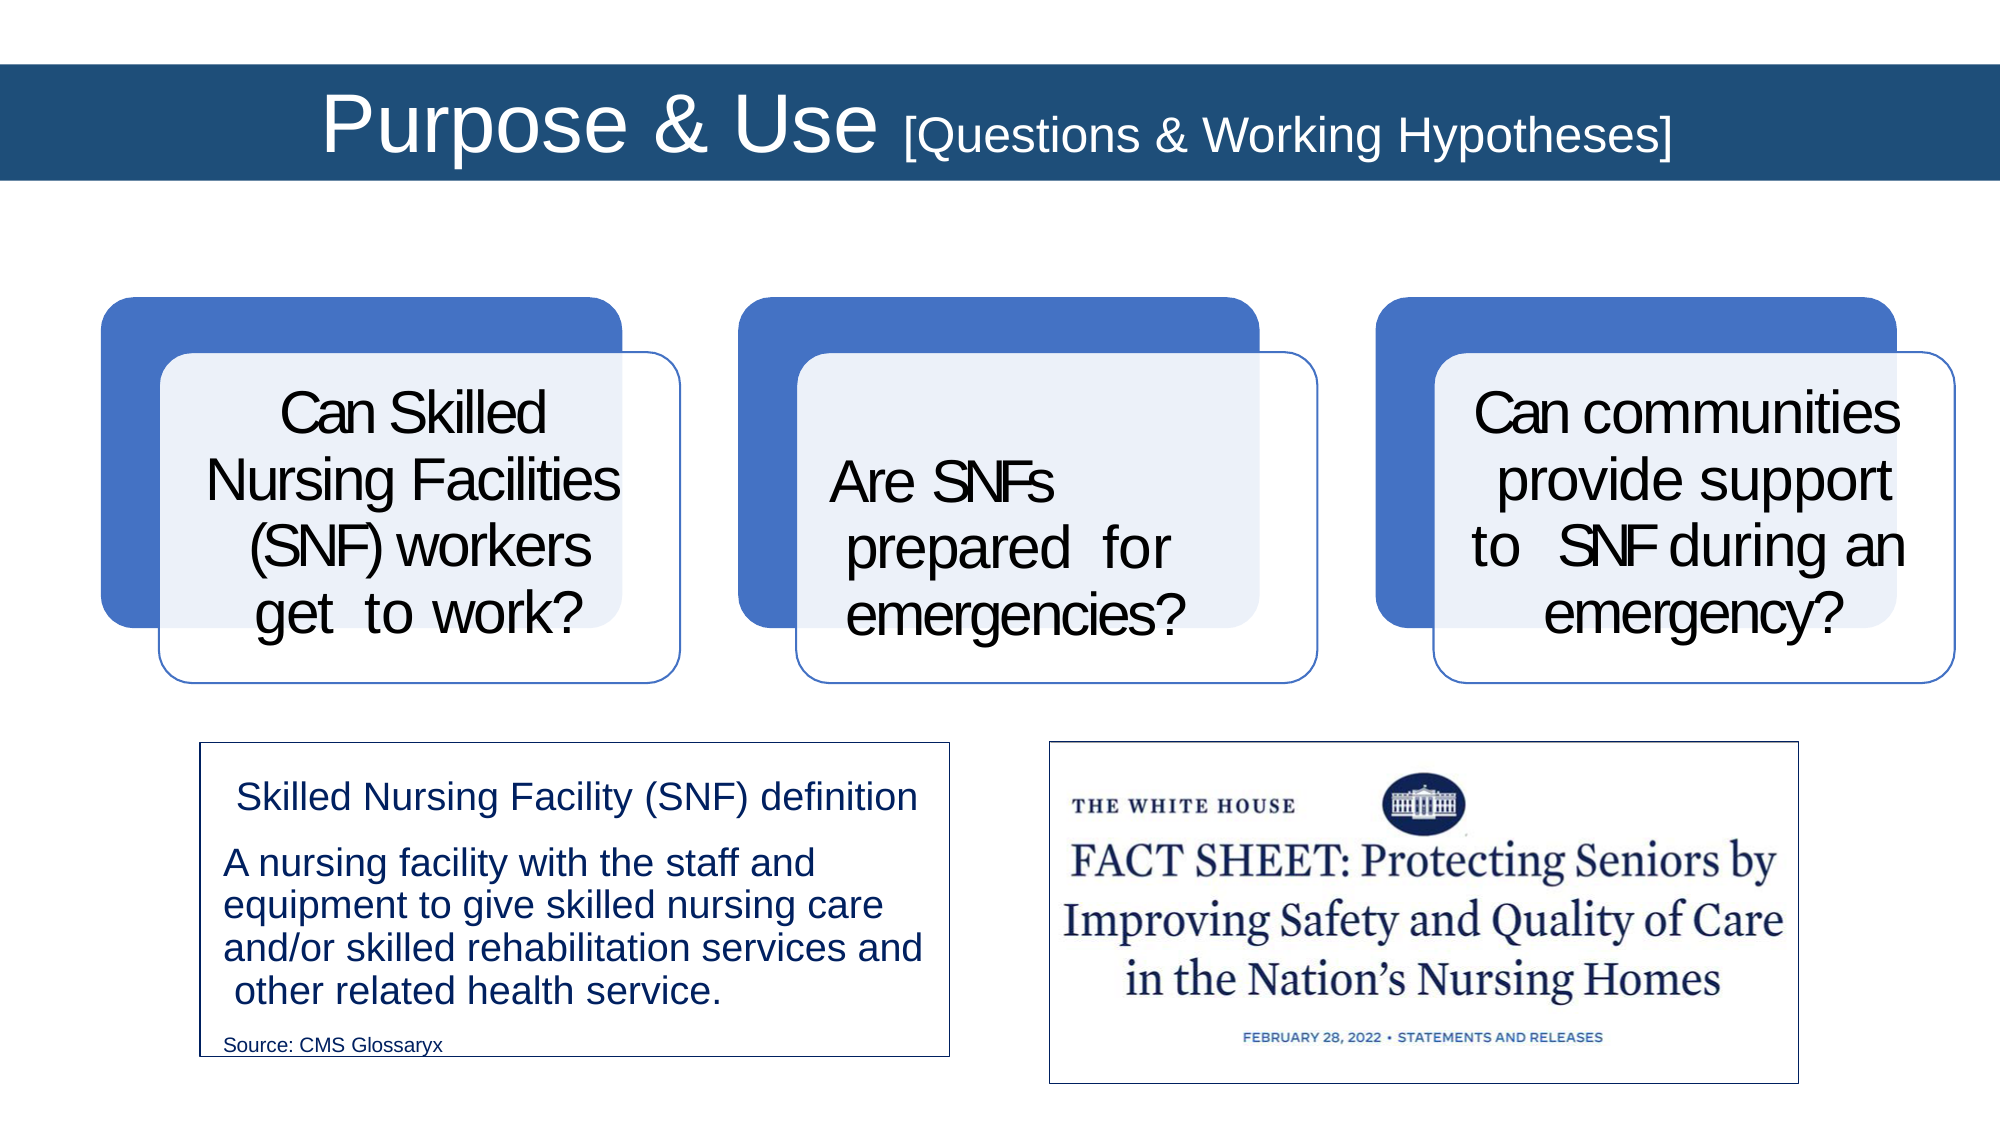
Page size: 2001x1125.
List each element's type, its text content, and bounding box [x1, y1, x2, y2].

text_box [738, 297, 1260, 629]
text_box Skilled Nursing Facility (SNF) definition A nursing facility with the staff and equipment to give skilled nursing care and/or skilled rehabilitation services and other related health service. Source: CMS Glossaryx [199, 742, 950, 1057]
text_box [1375, 297, 1897, 629]
text_box Are SNFs prepared for emergencies? [827, 438, 1287, 648]
text_box Can communities provide support to SNF during an emergency? [1463, 372, 1925, 647]
text_box [100, 297, 623, 629]
text_box [158, 352, 681, 684]
text_box [1433, 352, 1955, 684]
title Purpose & Use [Questions & Working Hypotheses] [318, 67, 1682, 258]
text_box [0, 64, 2000, 181]
text_box [1049, 741, 1799, 1084]
text_box Can Skilled Nursing Facilities (SNF) workers get to work? [201, 372, 637, 647]
text_box [796, 352, 1318, 684]
